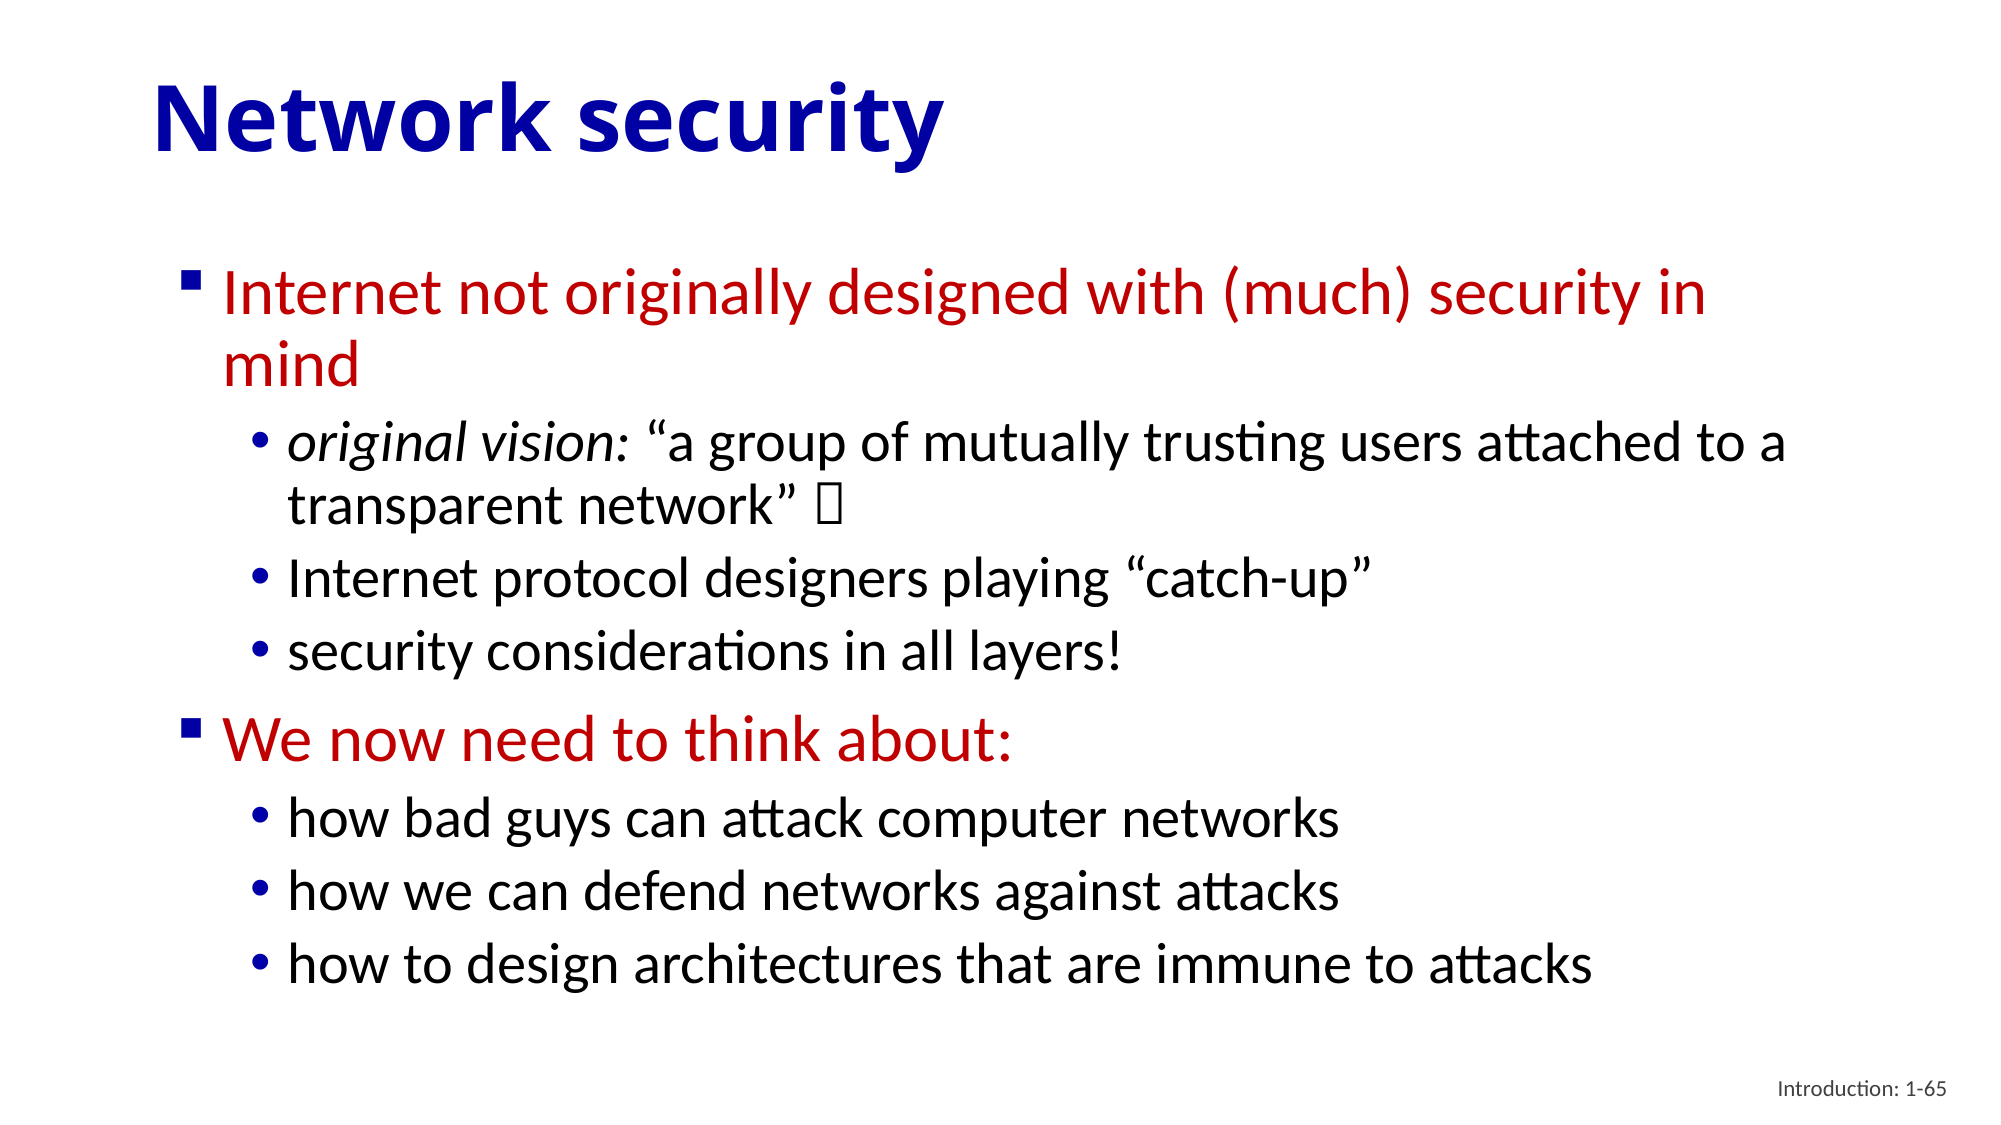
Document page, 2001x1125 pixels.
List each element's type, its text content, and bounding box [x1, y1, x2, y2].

text_box Internet not originally designed with (much) security in mind original vision: “a group of mutually trusting users attached to a transparent network”  Internet protocol designers playing “catch-up” security considerations in all layers! We now need to think about: how bad guys can attack computer networks how we can defend networks against attacks how to design architectures that are immune to attacks [160, 249, 1858, 1057]
title Network security [135, 47, 1861, 195]
slide_number Introduction: 1-65 [1512, 1056, 1963, 1117]
